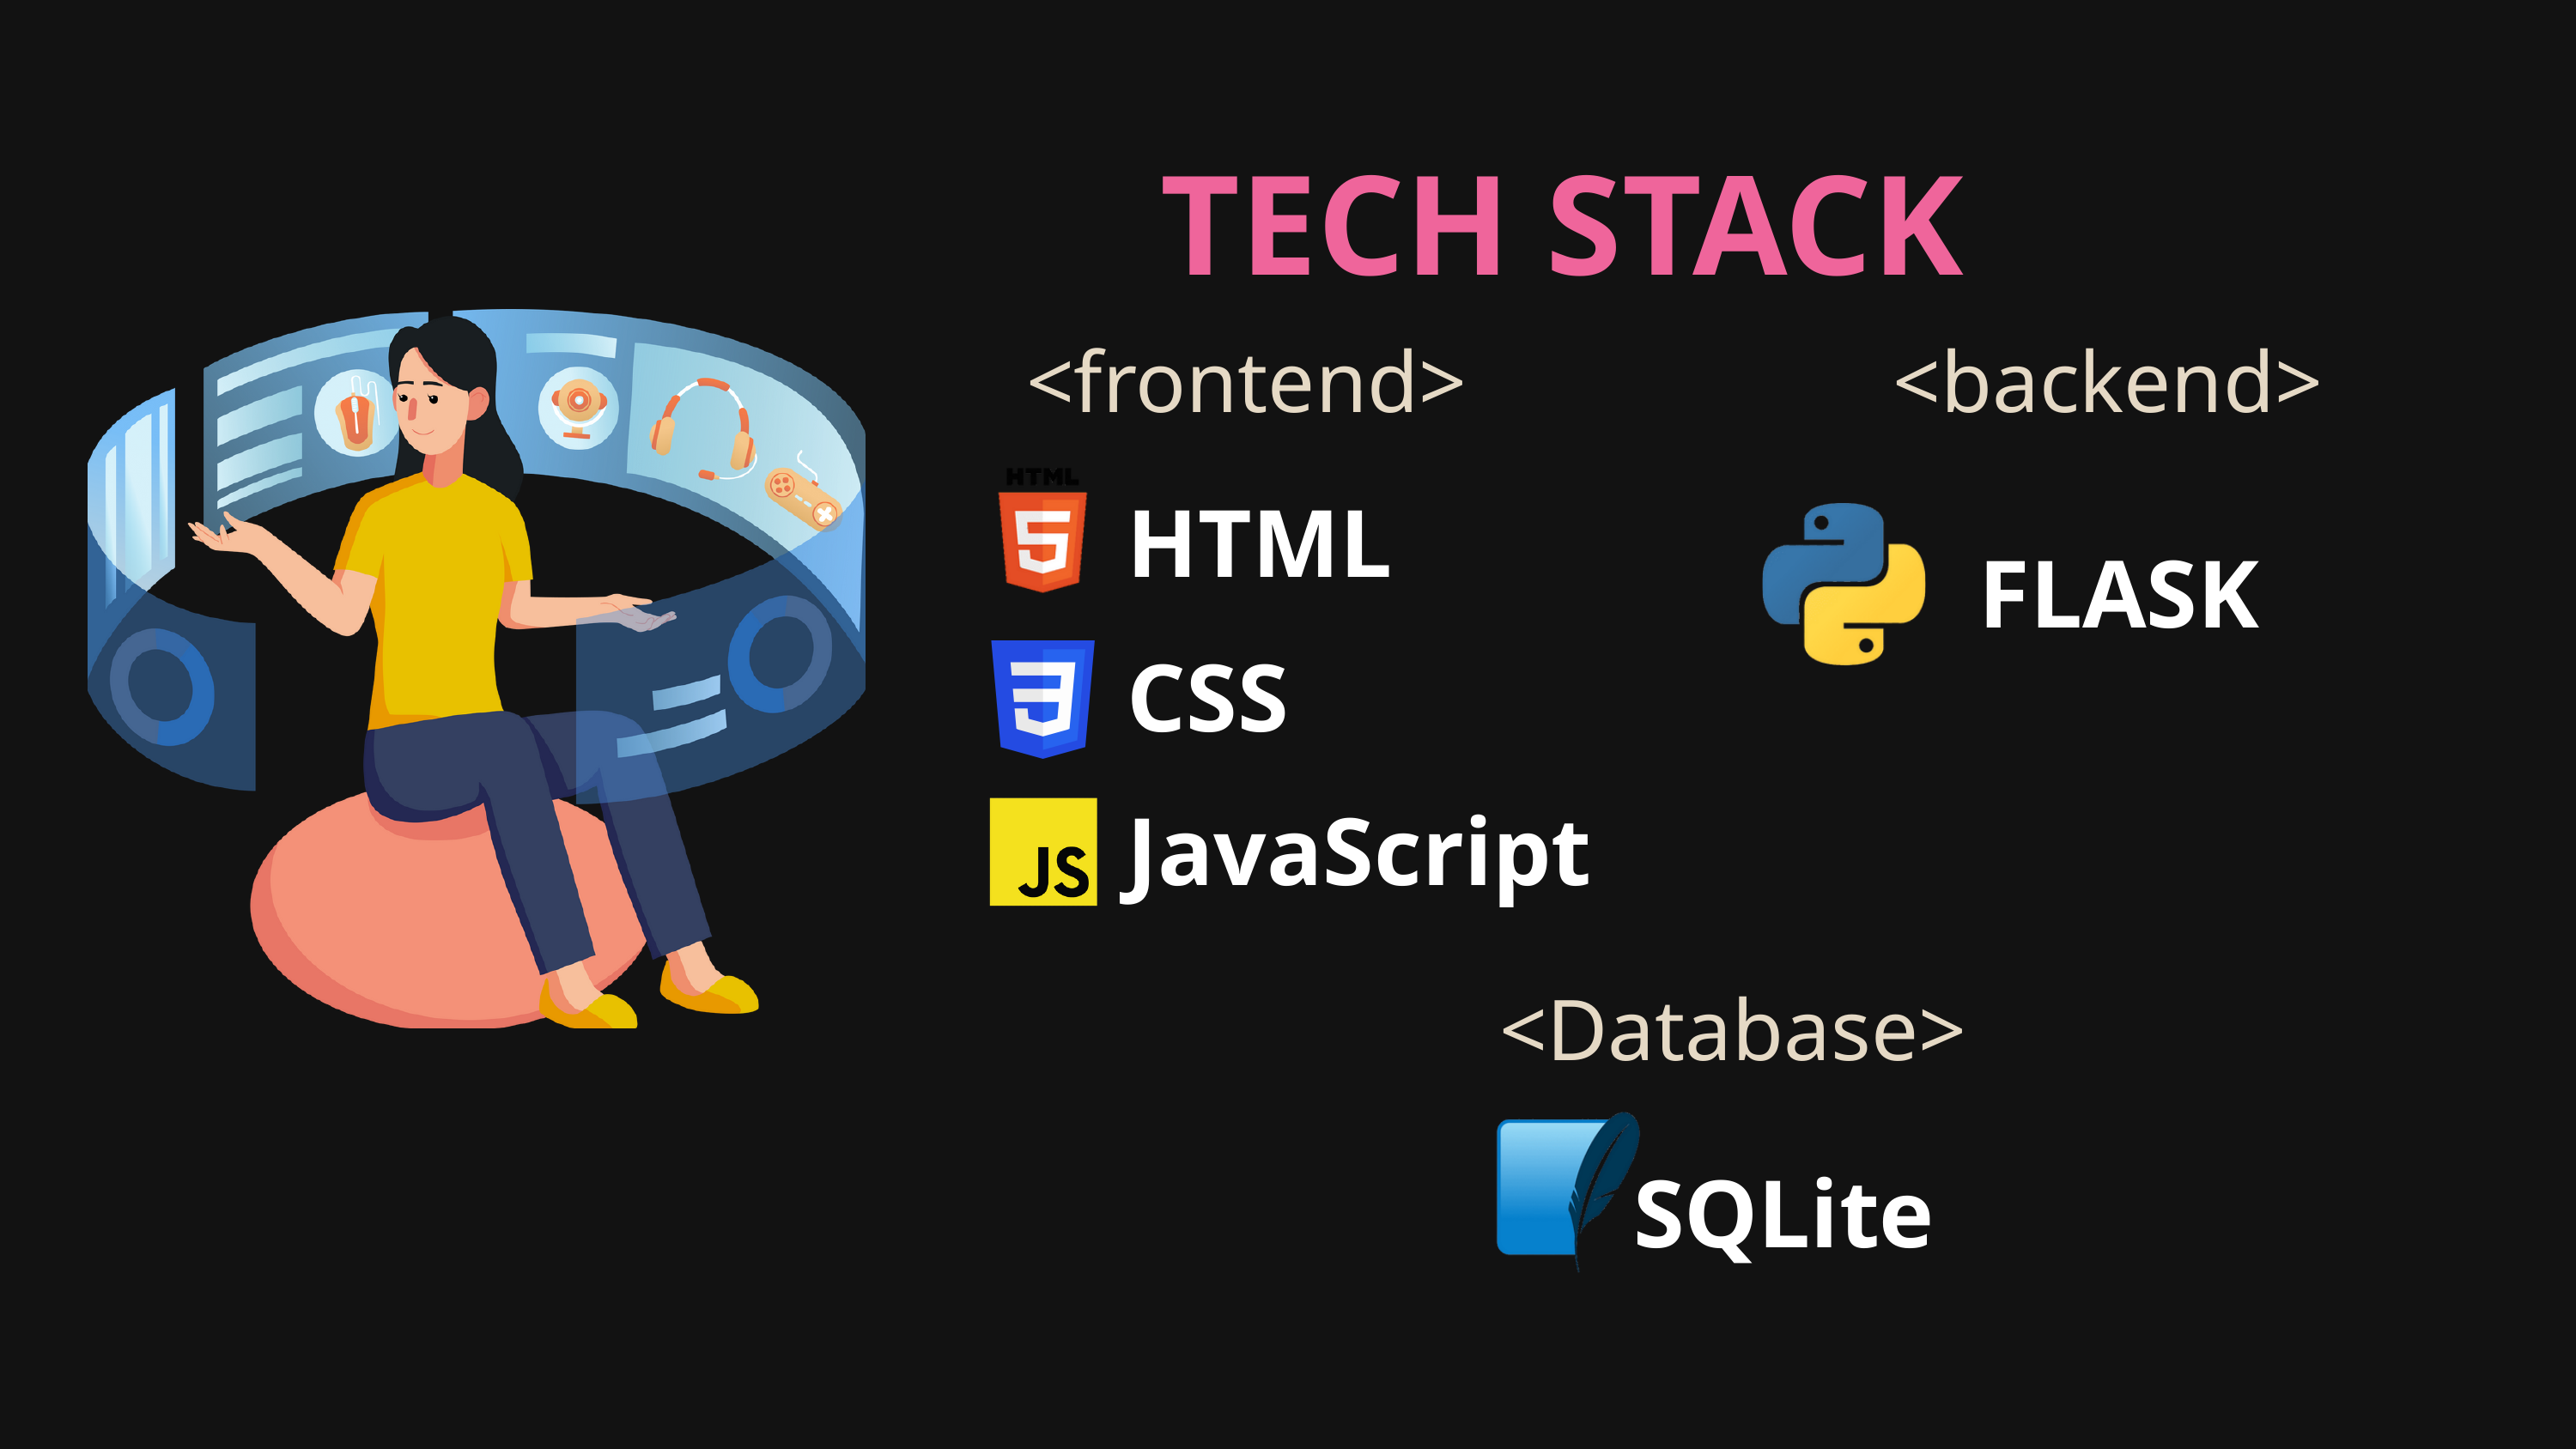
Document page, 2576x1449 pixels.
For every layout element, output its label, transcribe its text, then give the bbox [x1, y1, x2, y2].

text_box [958, 458, 1127, 603]
text_box [88, 309, 866, 1029]
text_box [971, 787, 1115, 916]
text_box FLASK [1978, 516, 2270, 647]
text_box JavaScript [1127, 773, 1614, 905]
text_box [1485, 1109, 1651, 1276]
text_box [985, 640, 1101, 759]
text_box <backend> [1591, 336, 2576, 429]
text_box TECH STACK [1160, 165, 2576, 303]
text_box SQLite [1633, 1136, 1937, 1266]
text_box HTML [1127, 465, 1395, 596]
text_box <Database> [1217, 985, 2249, 1078]
text_box [1762, 503, 1926, 666]
text_box CSS [1127, 619, 1307, 750]
text_box <frontend> [730, 336, 1591, 429]
